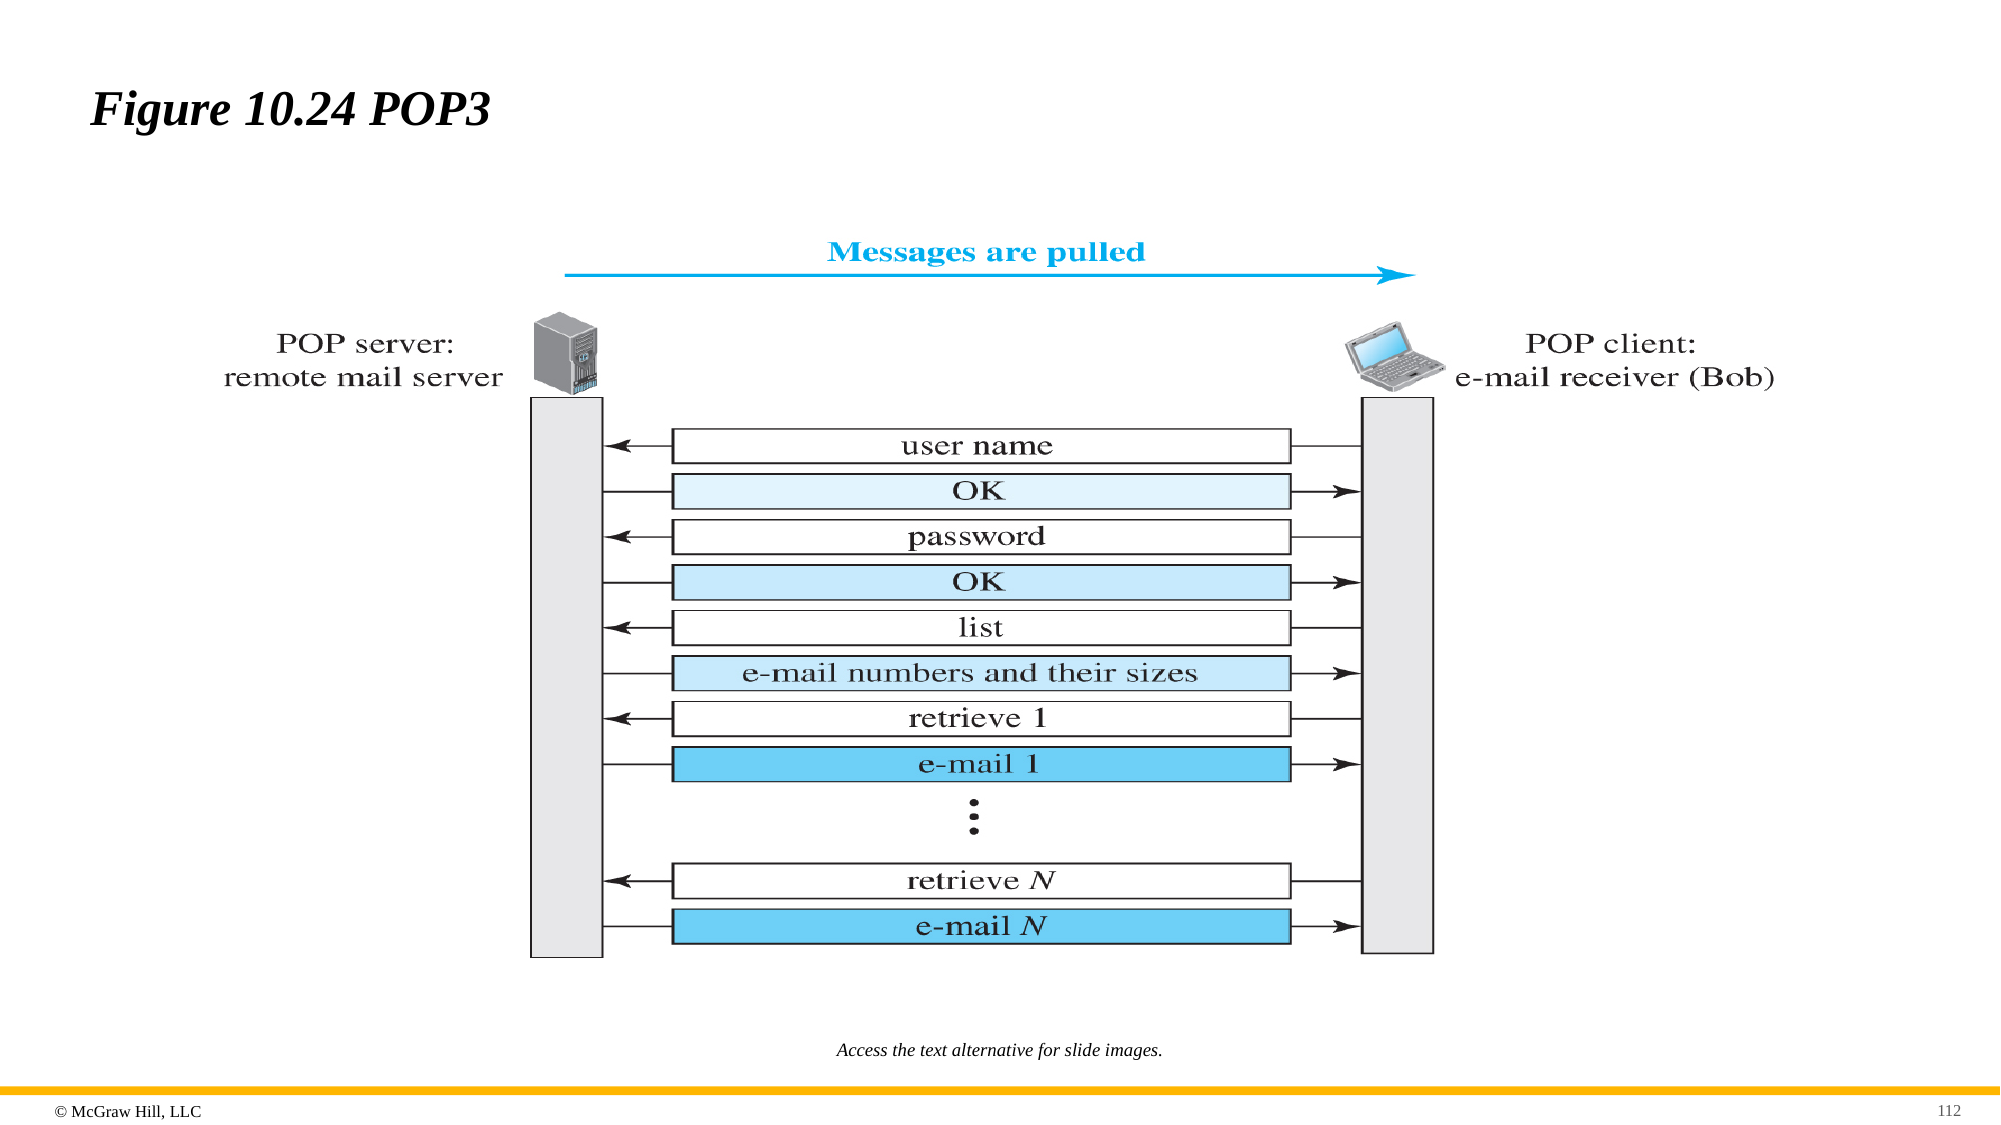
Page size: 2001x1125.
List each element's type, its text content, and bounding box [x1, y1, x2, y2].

slide_number 112 [1891, 1096, 1970, 1123]
list Access the text alternative for slide images. [699, 1033, 1300, 1066]
picture [224, 237, 1776, 958]
title Figure 10.24 POP3 [75, 50, 1925, 162]
